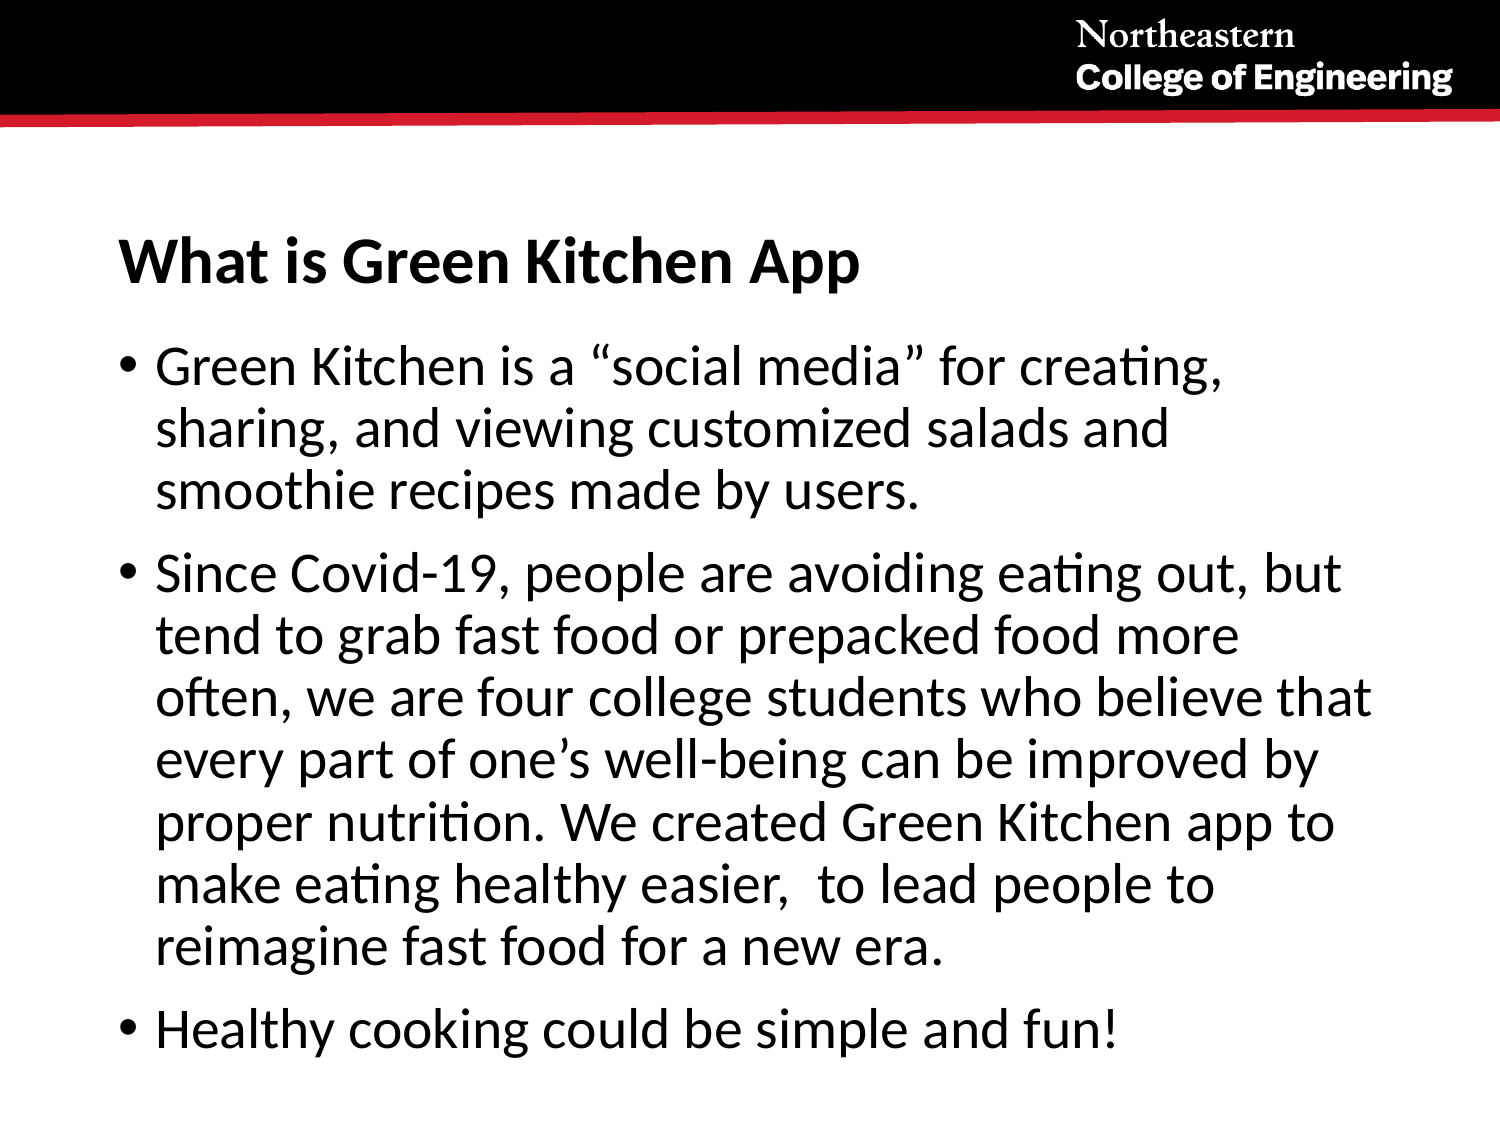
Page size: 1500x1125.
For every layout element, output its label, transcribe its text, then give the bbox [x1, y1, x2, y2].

picture [1059, 11, 1484, 121]
title What is Green Kitchen App [103, 147, 1397, 327]
list Green Kitchen is a “social media” for creating, sharing, and viewing customized salads and smoothie recipes made by users. Since Covid-19, people are avoiding eating out, but tend to grab fast food or prepacked food more often, we are four college students who believe that every part of one’s well-being can be improved by proper nutrition. We created Green Kitchen app to make eating healthy easier, to lead people to reimagine fast food for a new era. Healthy cooking could be simple and fun! [103, 327, 1397, 1071]
